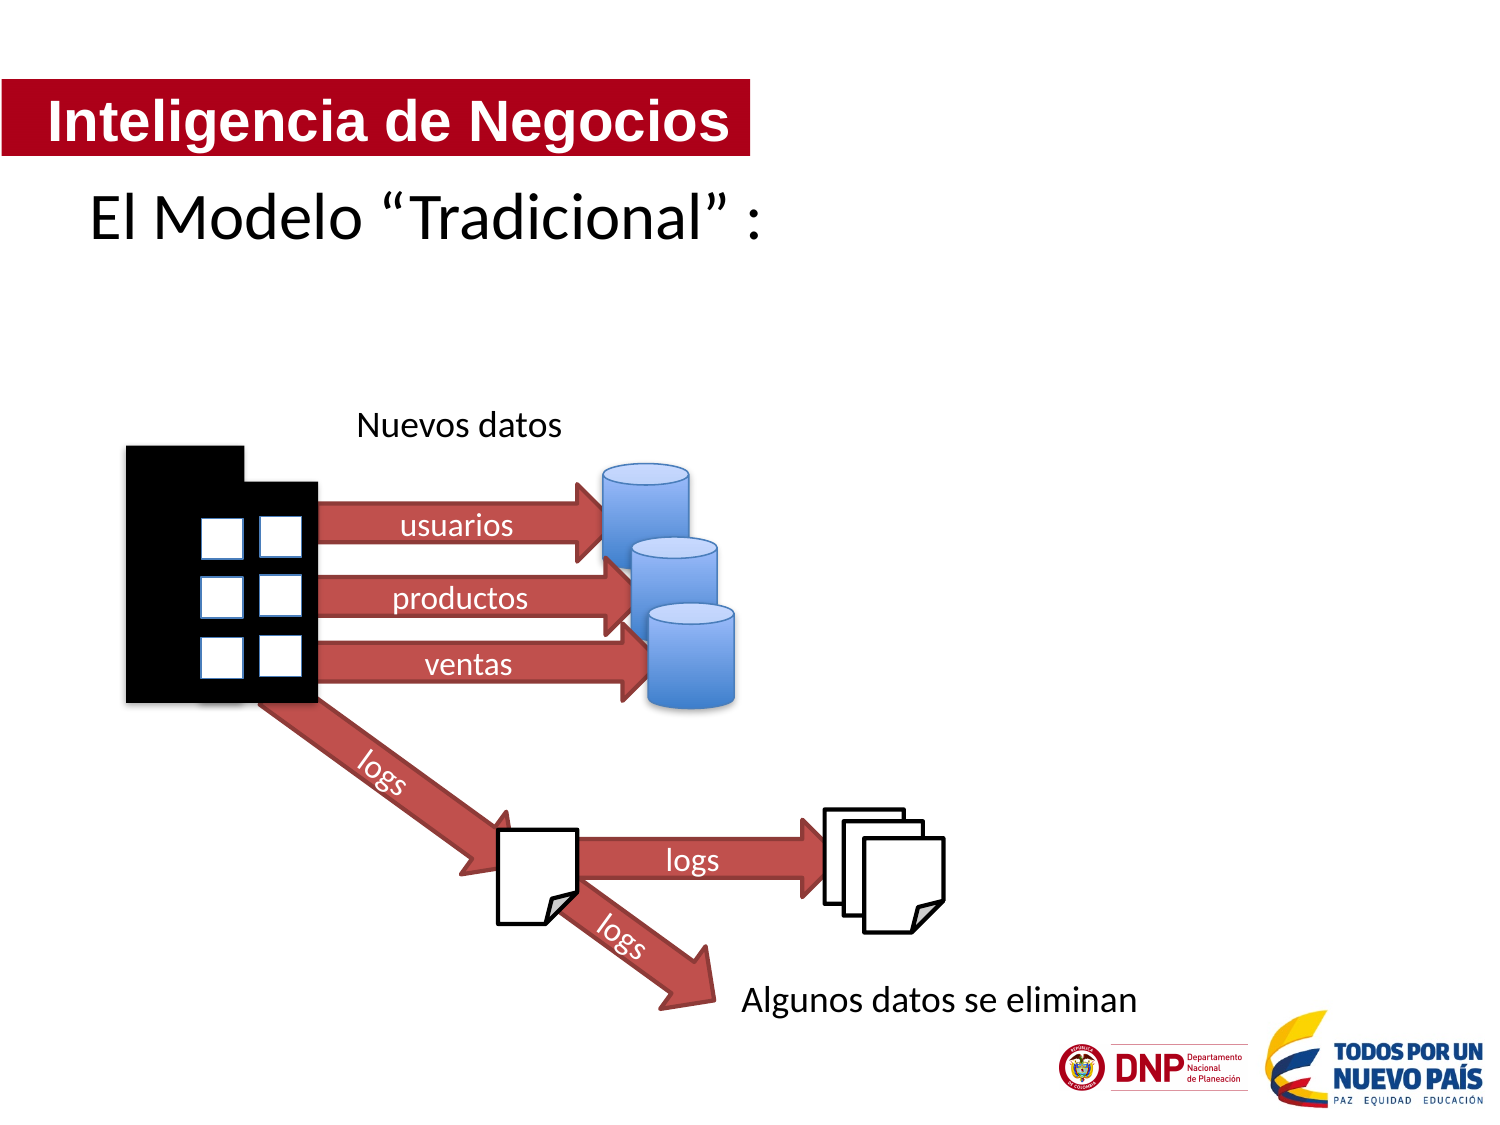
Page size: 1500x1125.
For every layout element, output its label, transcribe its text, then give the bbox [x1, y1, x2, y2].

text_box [125, 445, 319, 704]
list El Modelo “Tradicional” : [75, 165, 1425, 1005]
text_box [495, 827, 580, 927]
text_box logs [580, 817, 819, 900]
text_box ventas [324, 621, 642, 703]
picture [1, 79, 751, 156]
text_box [647, 602, 735, 710]
text_box [602, 462, 690, 569]
text_box logs [266, 700, 511, 877]
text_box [824, 809, 944, 933]
text_box Nuevos datos [341, 393, 578, 453]
text_box logs [559, 880, 717, 1012]
text_box productos [324, 555, 626, 638]
text_box [630, 536, 718, 638]
text_box Algunos datos se eliminan [726, 967, 1154, 1028]
picture [1059, 999, 1495, 1124]
